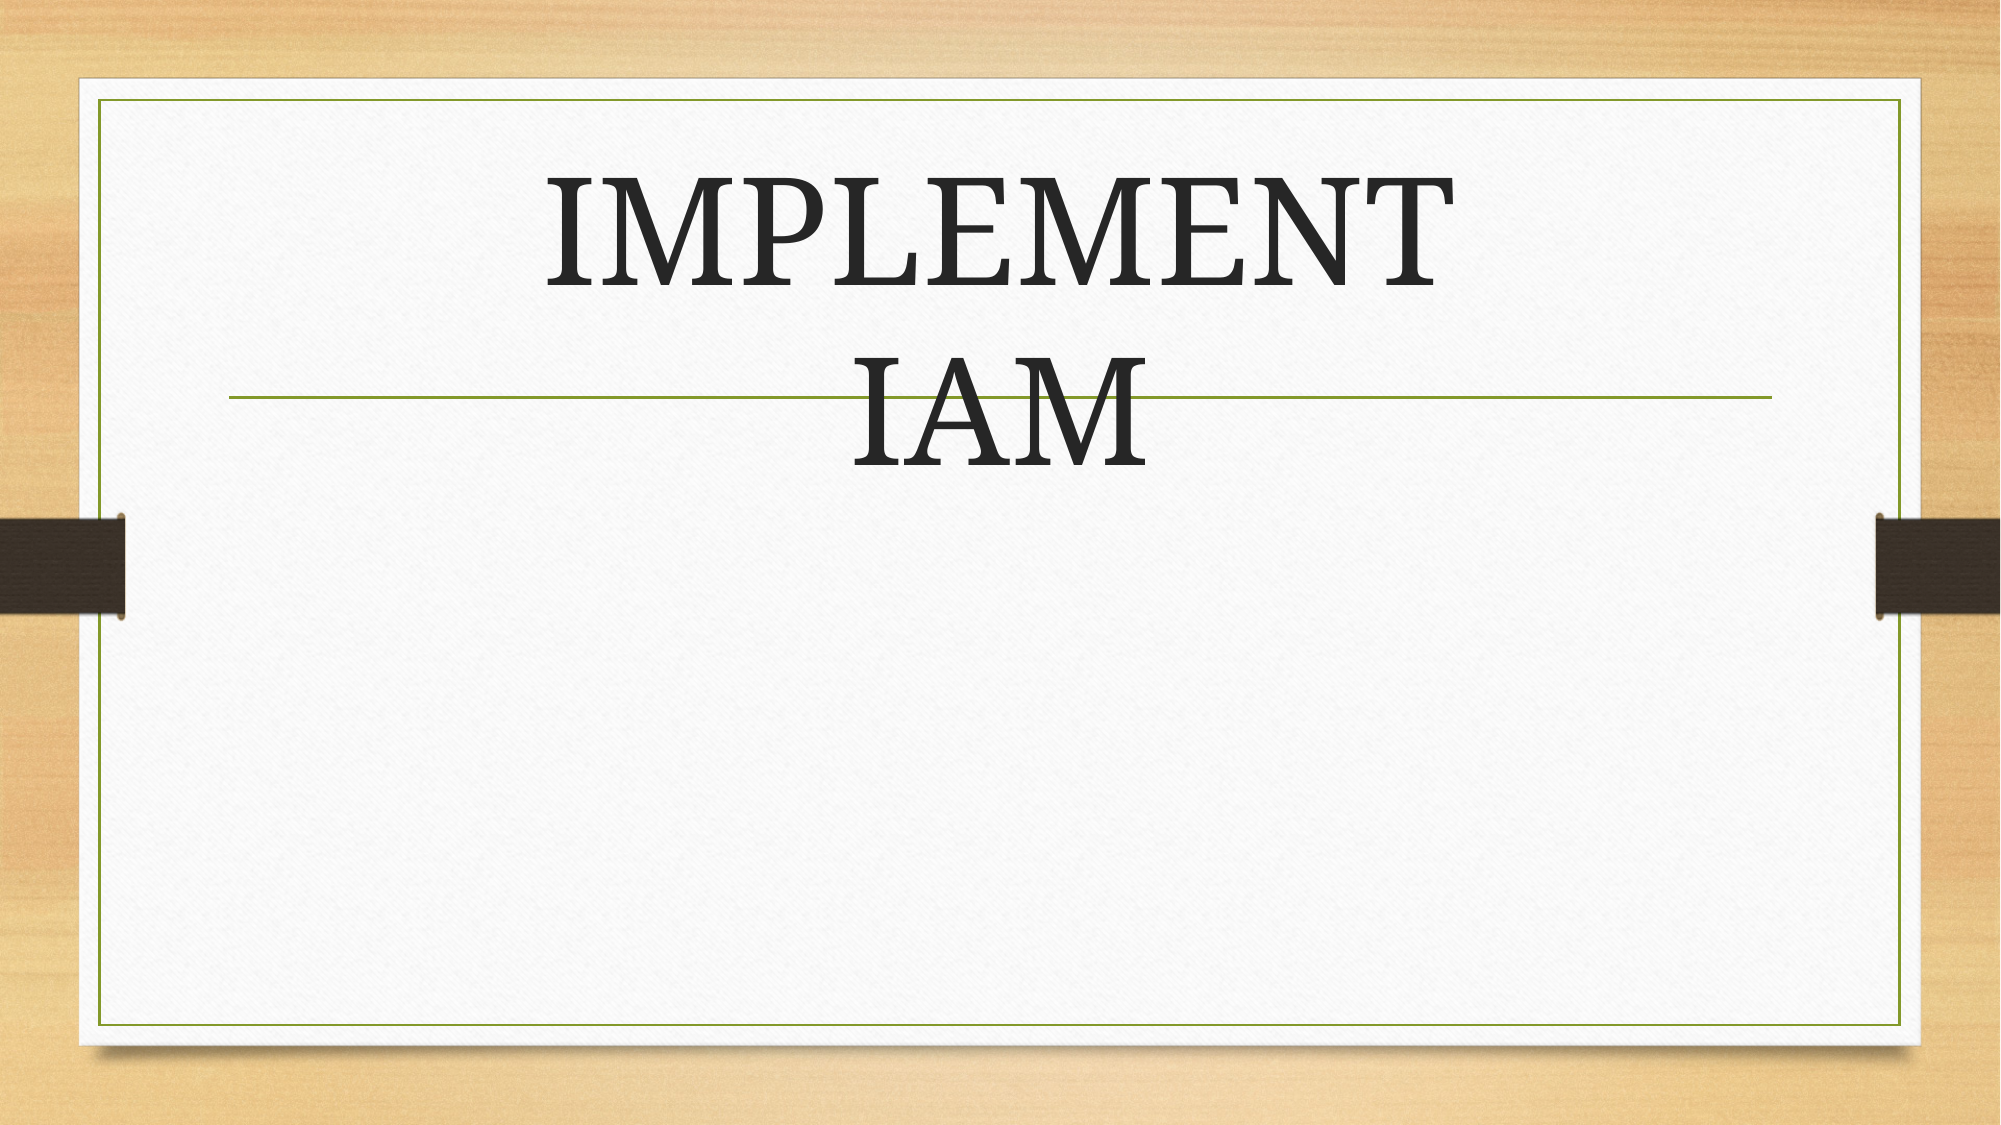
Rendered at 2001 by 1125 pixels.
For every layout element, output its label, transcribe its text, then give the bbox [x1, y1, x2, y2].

picture [0, 0, 2001, 1125]
title IMPLEMENT IAM [375, 255, 1625, 375]
